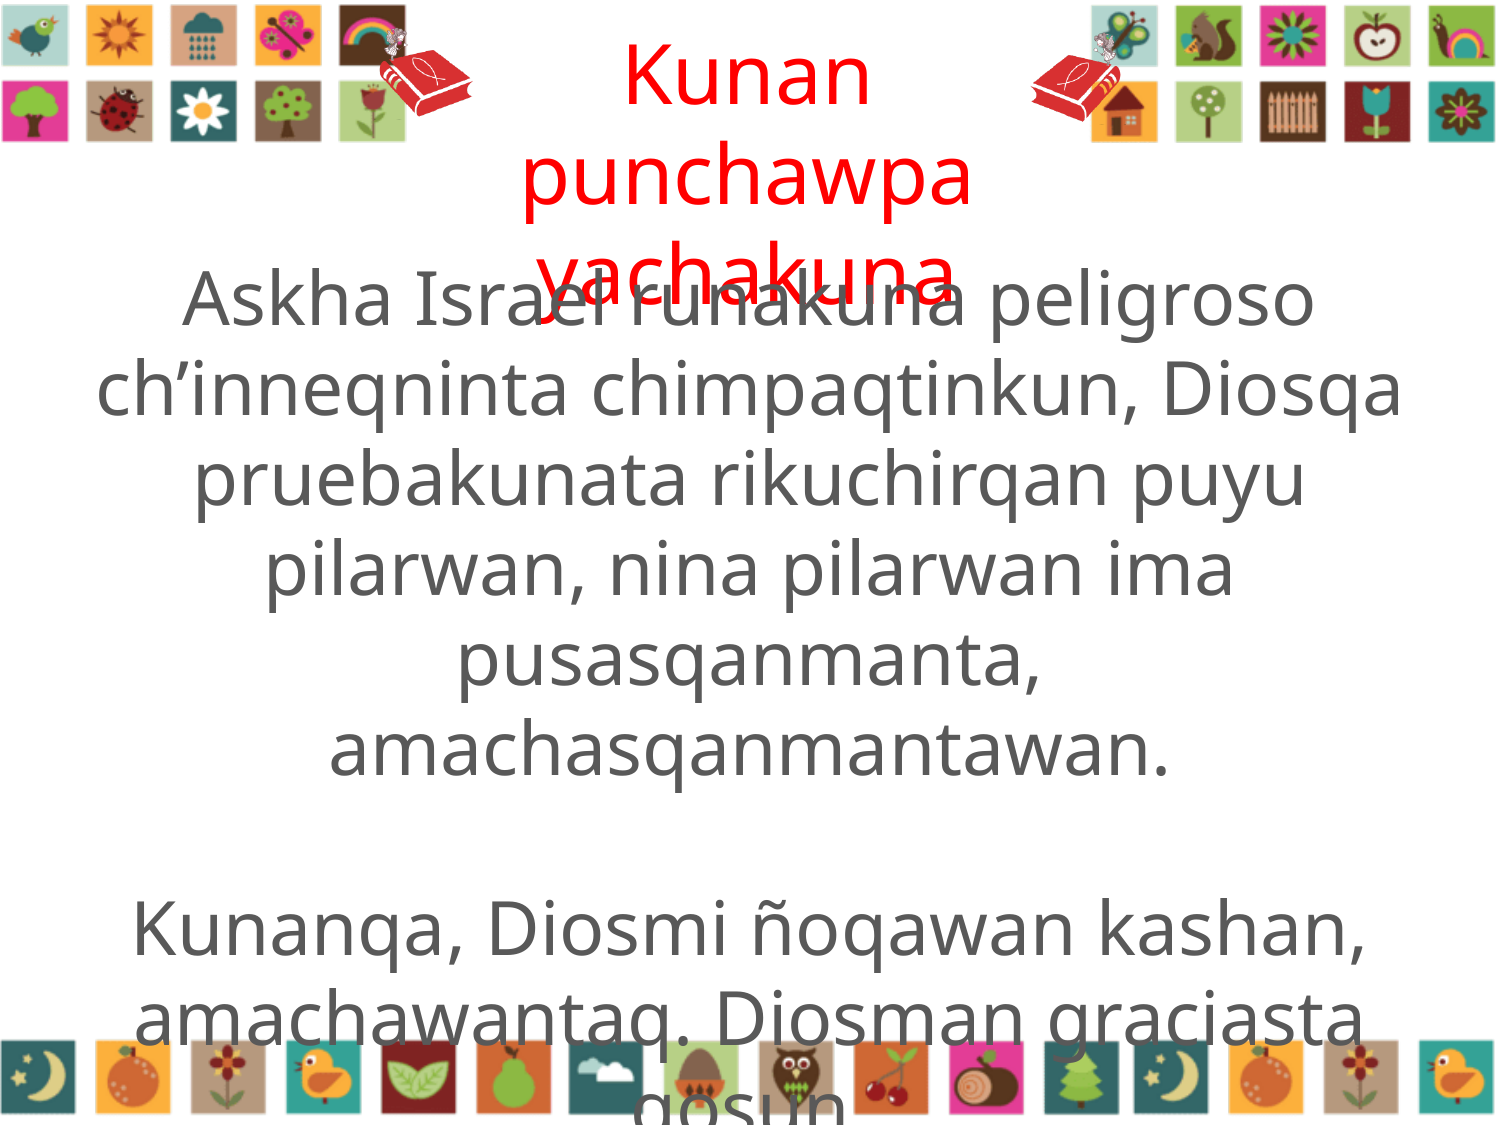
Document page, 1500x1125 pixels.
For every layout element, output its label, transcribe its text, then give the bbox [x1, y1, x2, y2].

text_box Kunan punchawpa yachakuna [414, 13, 1080, 243]
picture [0, 3, 505, 150]
text_box Askha Israel runakuna peligroso ch’inneqninta chimpaqtinkun, Diosqa pruebakunata rikuchirqan puyu pilarwan, nina pilarwan ima pusasqanmanta, amachasqanmantawan. Kunanqa, Diosmi ñoqawan kashan, amachawantaq. Diosman graciasta qosun. [76, 243, 1424, 1027]
picture [998, 3, 1500, 150]
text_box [0, 1028, 1500, 1118]
